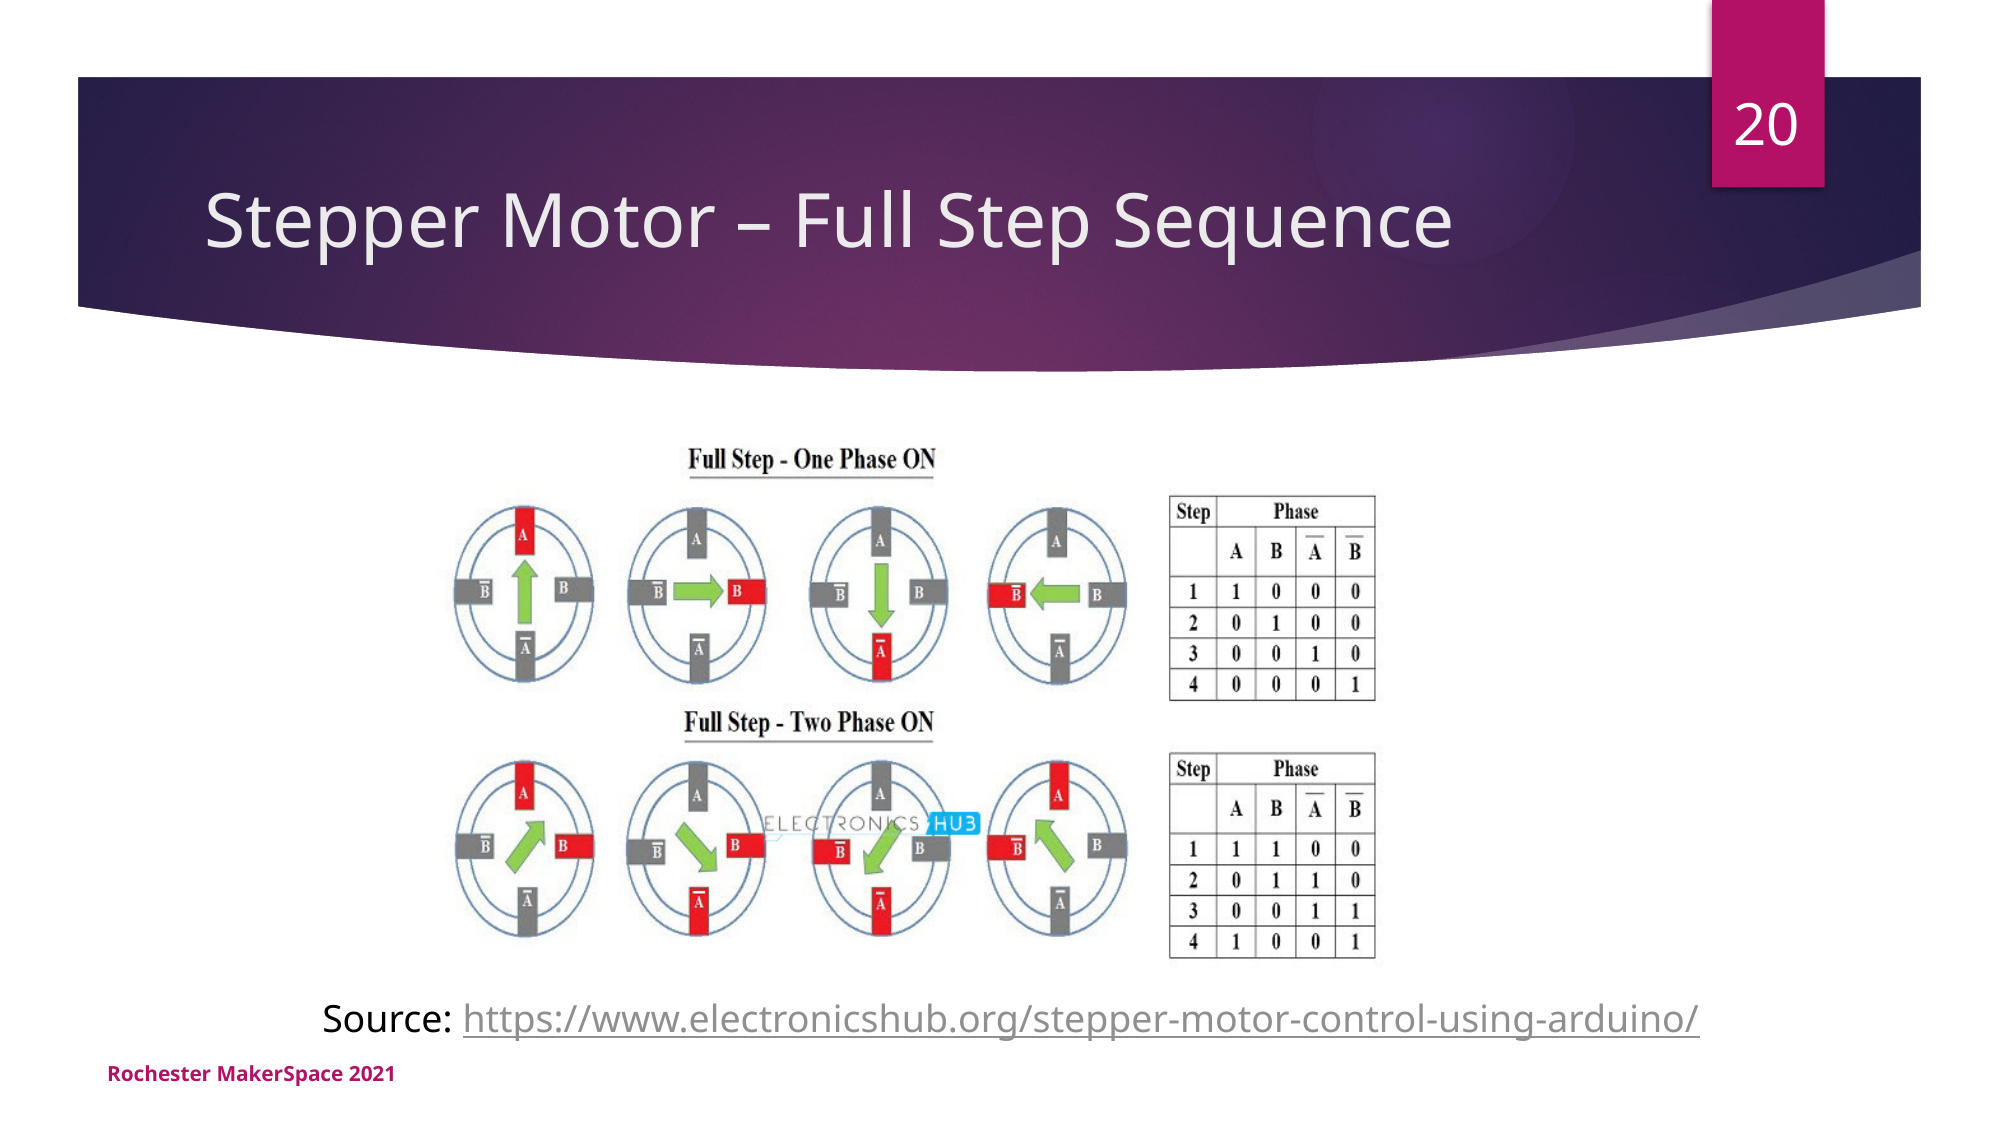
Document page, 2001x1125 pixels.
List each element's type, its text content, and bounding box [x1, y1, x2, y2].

text_box Source: https://www.electronicshub.org/stepper-motor-control-using-arduino/ [307, 987, 1715, 1054]
footer Rochester MakerSpace 2021 [92, 1048, 726, 1099]
title Stepper Motor – Full Step Sequence [189, 159, 1627, 276]
slide_number 20 [1698, 48, 1836, 175]
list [435, 426, 1392, 988]
